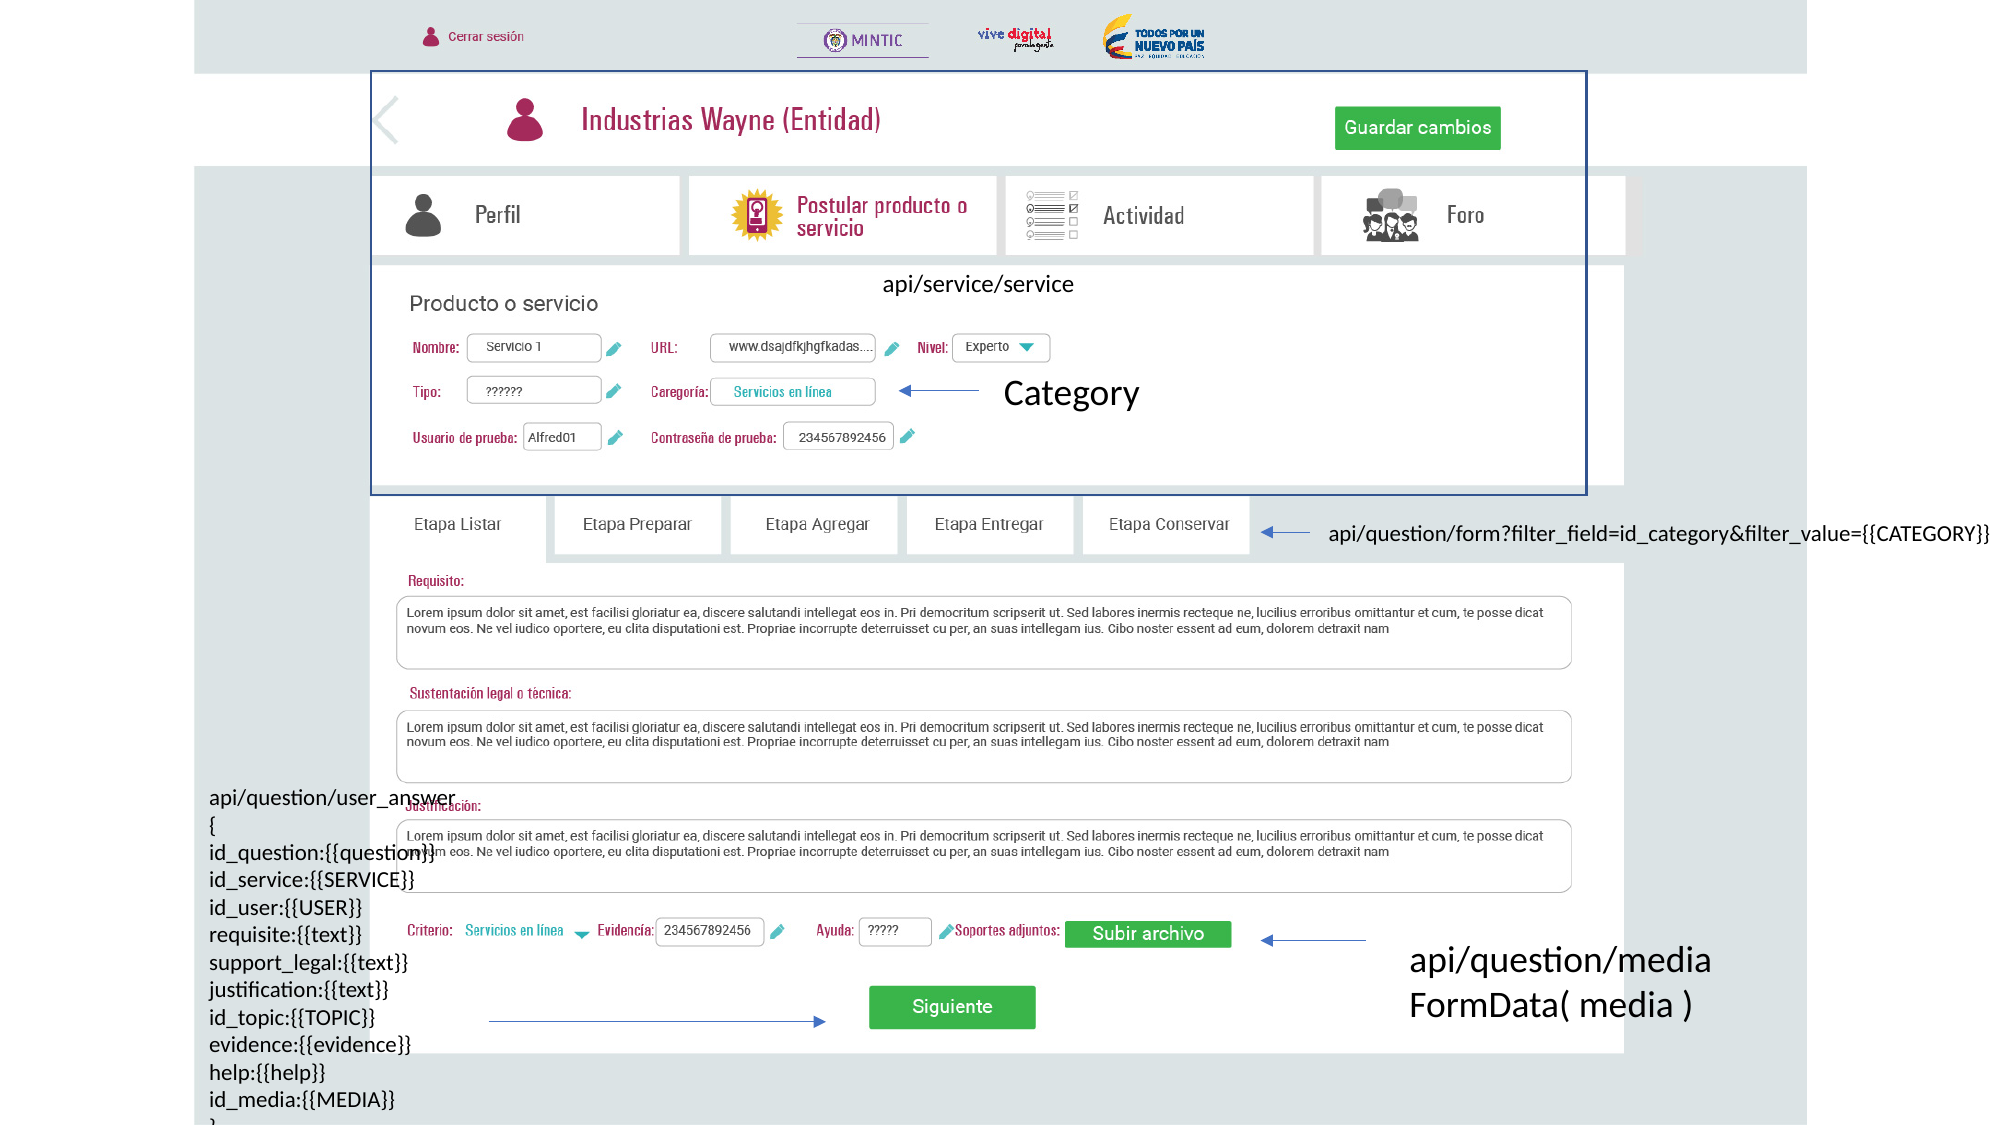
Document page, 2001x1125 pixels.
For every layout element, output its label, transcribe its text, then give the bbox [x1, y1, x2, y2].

text_box api/question/form?filter_field=id_category&filter_value={{CATEGORY}} [1807, 510, 2000, 553]
picture [193, 0, 1807, 1125]
